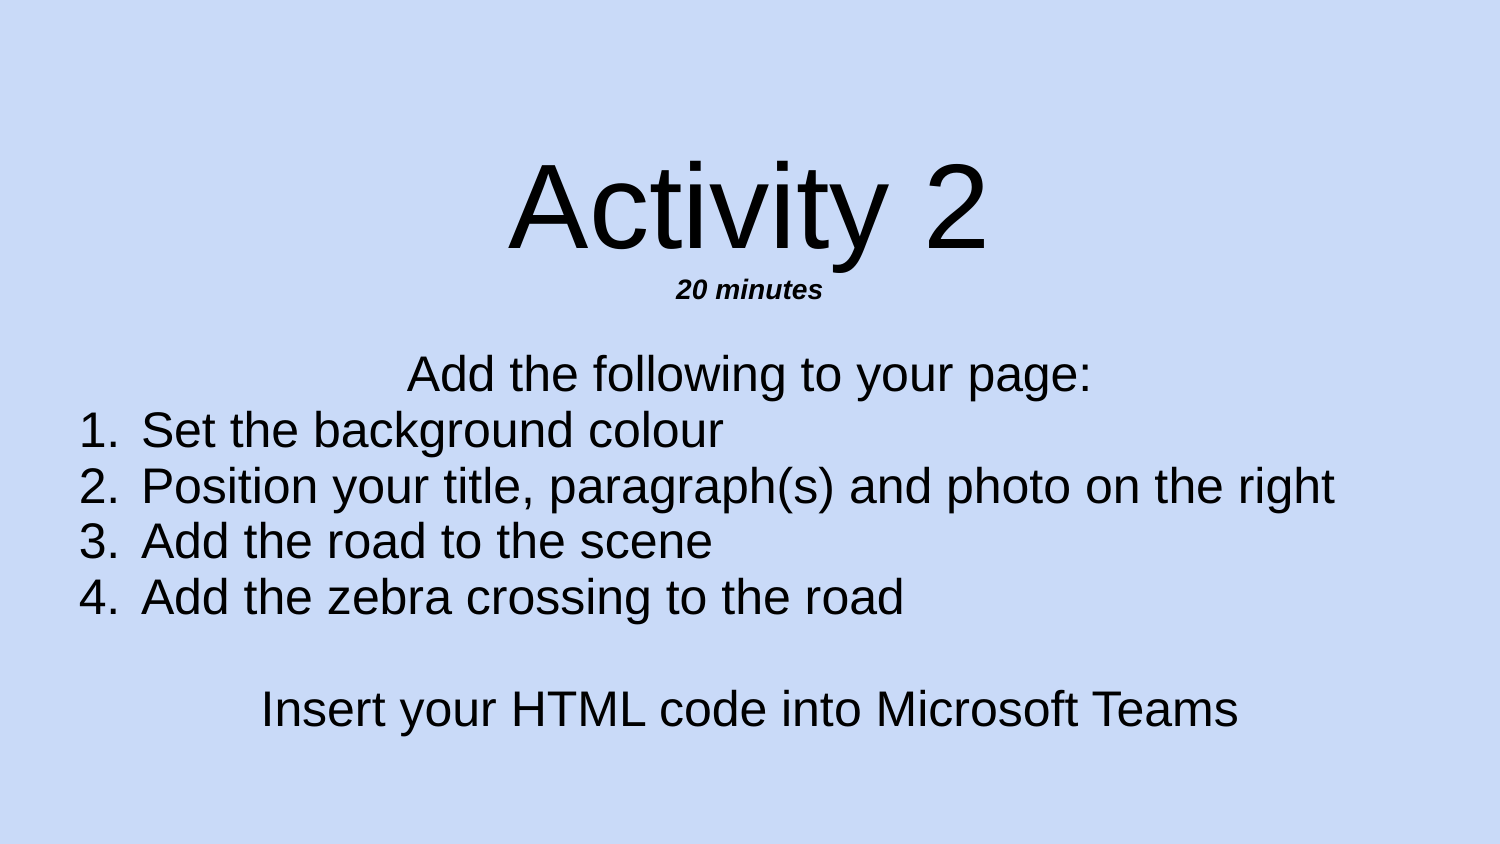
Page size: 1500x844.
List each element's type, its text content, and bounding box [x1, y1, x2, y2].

title Activity 2 20 minutes [51, 122, 1449, 321]
subtitle Add the following to your page: Set the background colour Position your title, paragraph(s) and photo on the right Add the road to the scene Add the zebra crossing to the road Insert your HTML code into Microsoft Teams [51, 331, 1449, 844]
